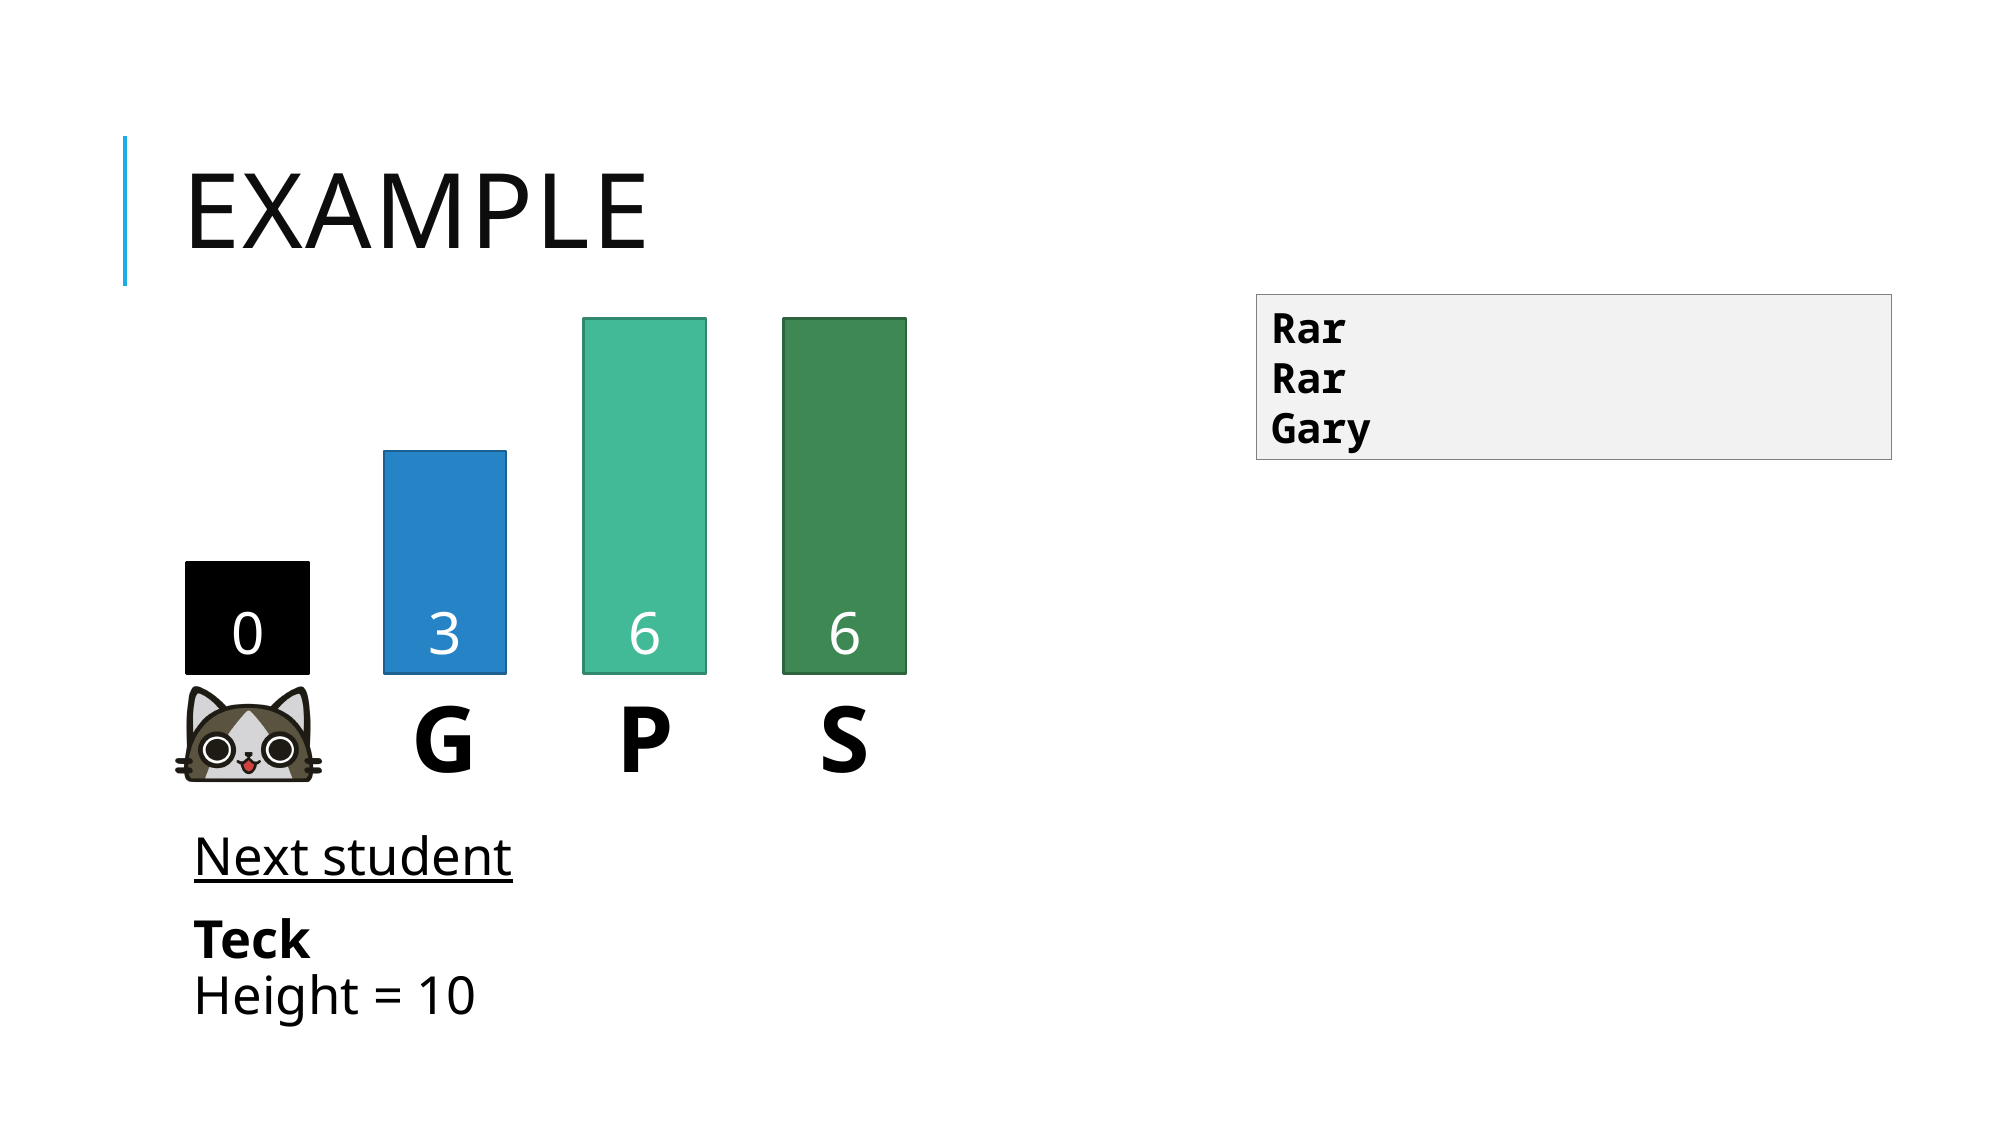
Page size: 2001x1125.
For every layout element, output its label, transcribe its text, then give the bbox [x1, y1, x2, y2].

picture [160, 678, 327, 784]
text_box Rar Rar Gary [1256, 294, 1892, 460]
text_box S [804, 673, 885, 799]
text_box G [396, 673, 493, 799]
text_box 3 [383, 450, 507, 675]
text_box 6 [582, 317, 707, 675]
text_box P [601, 673, 689, 799]
text_box 0 [185, 561, 310, 673]
text_box Next student Teck Height = 10 [186, 822, 1192, 1035]
title Example [168, 96, 1763, 342]
text_box 6 [782, 317, 907, 675]
